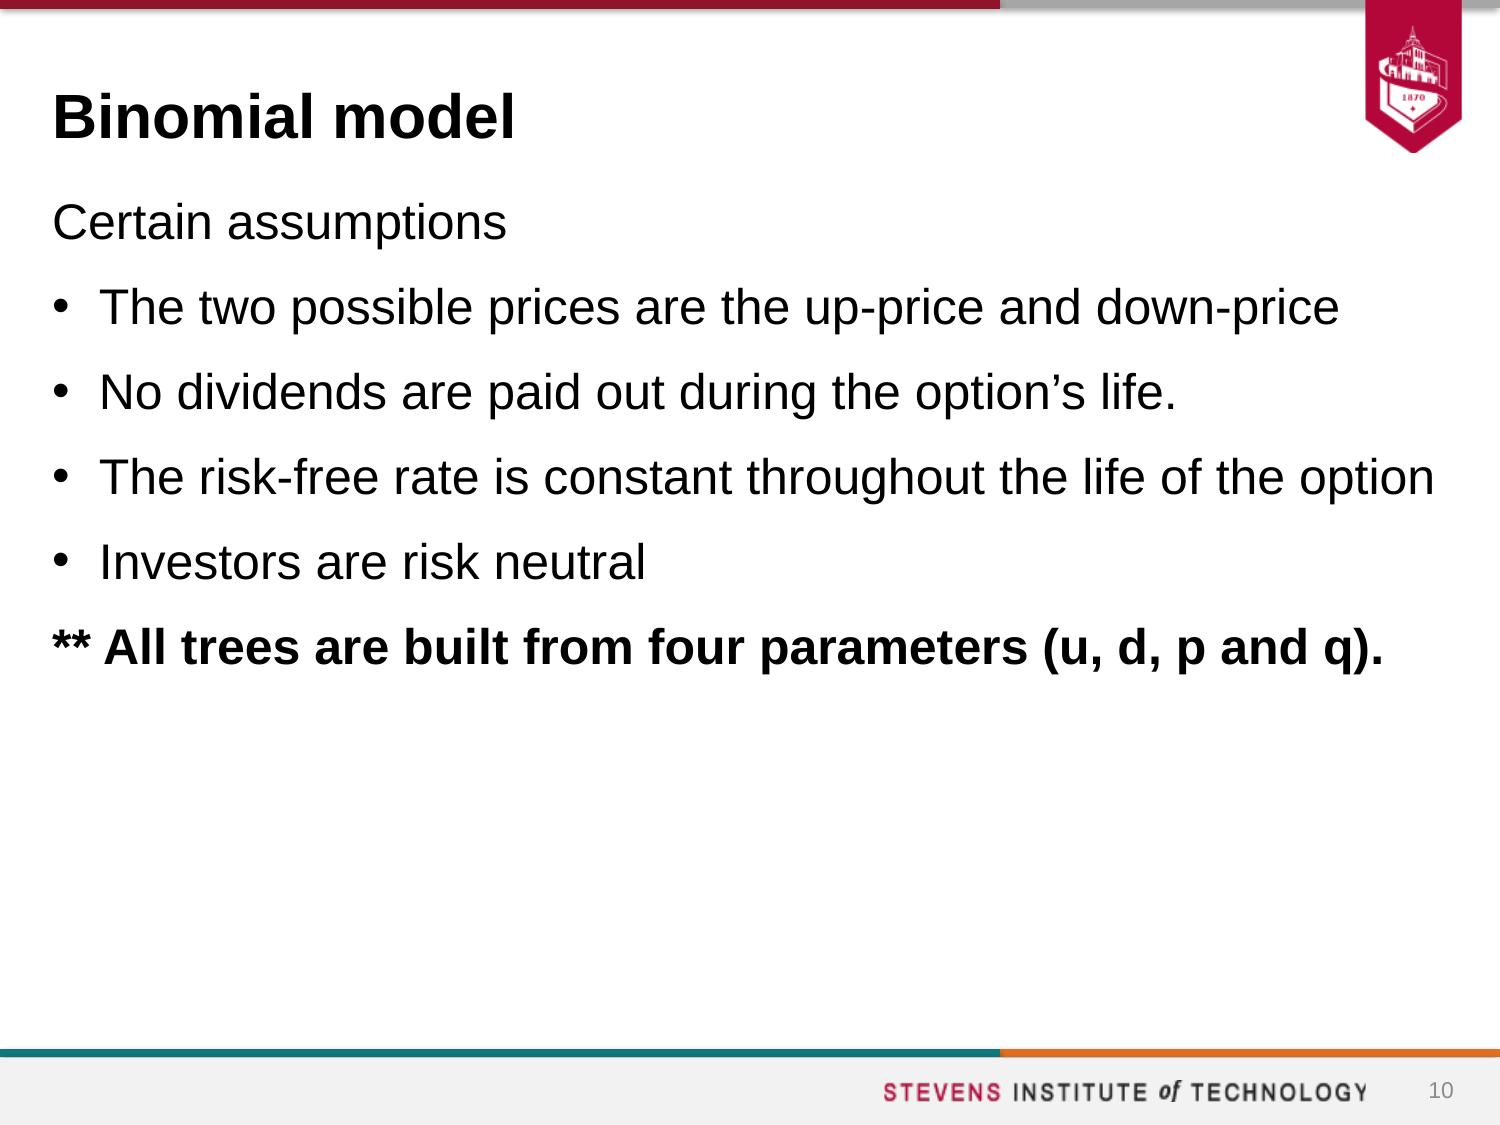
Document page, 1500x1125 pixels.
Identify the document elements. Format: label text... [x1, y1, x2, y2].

title Binomial model [37, 68, 1236, 157]
slide_number 10 [1401, 1059, 1481, 1120]
list Certain assumptions The two possible prices are the up-price and down-price No dividends are paid out during the option’s life. The risk-free rate is constant throughout the life of the option Investors are risk neutral ** All trees are built from four parameters (u, d, p and q). [37, 182, 1463, 1000]
